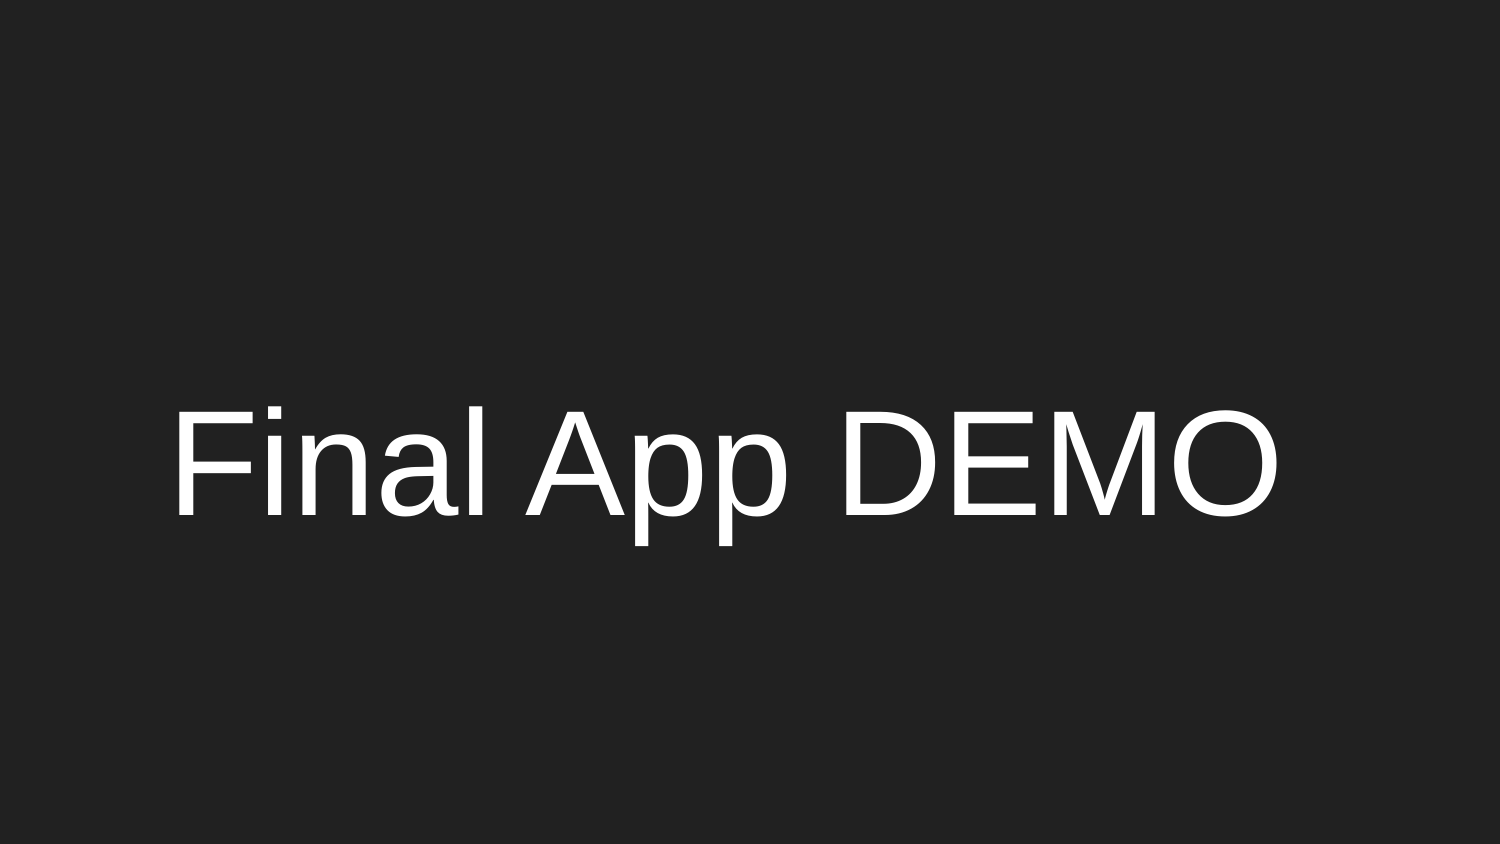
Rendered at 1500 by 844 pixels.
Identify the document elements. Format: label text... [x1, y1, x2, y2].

title Final App DEMO [27, 350, 1426, 445]
